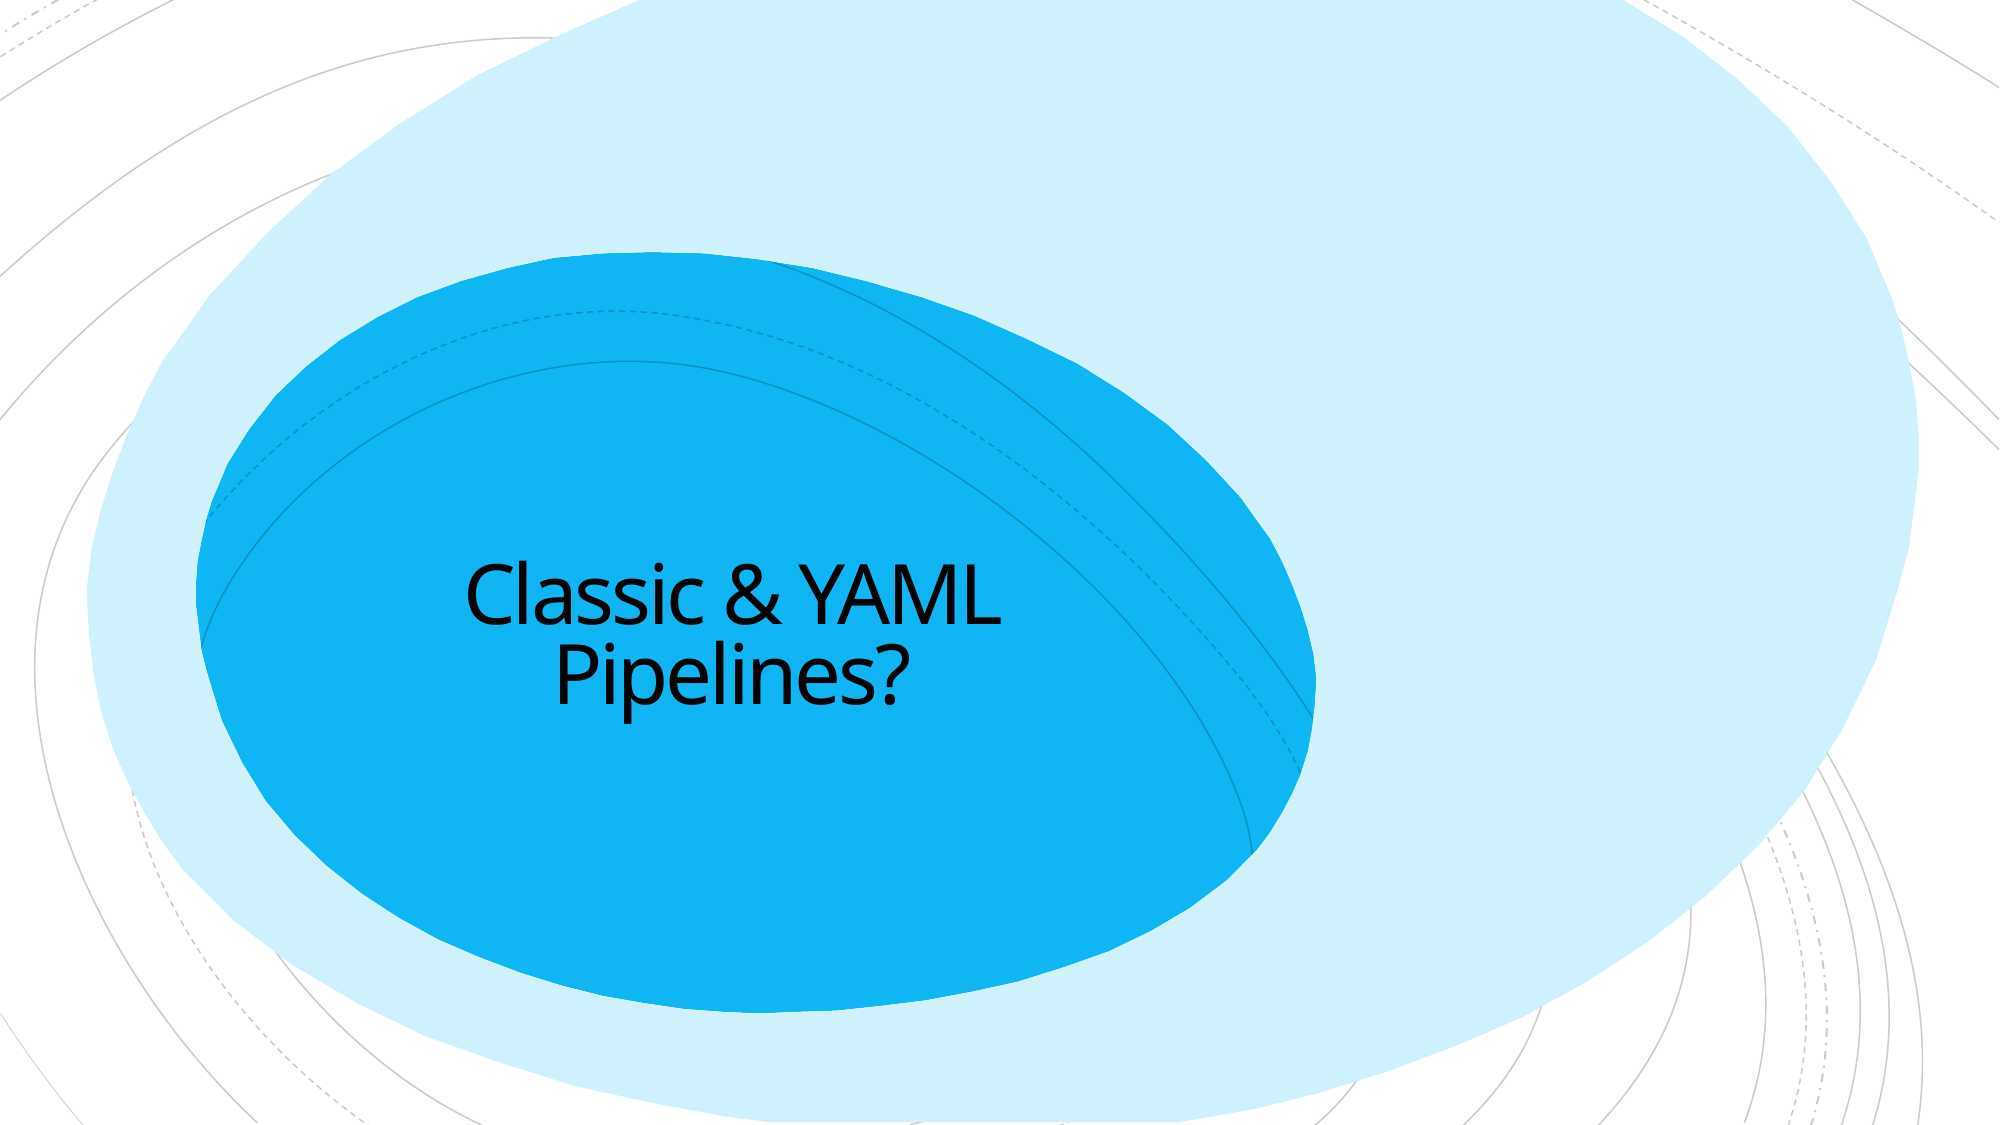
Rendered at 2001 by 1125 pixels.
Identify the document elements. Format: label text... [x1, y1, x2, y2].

title Classic & YAML Pipelines? [275, 484, 1189, 760]
